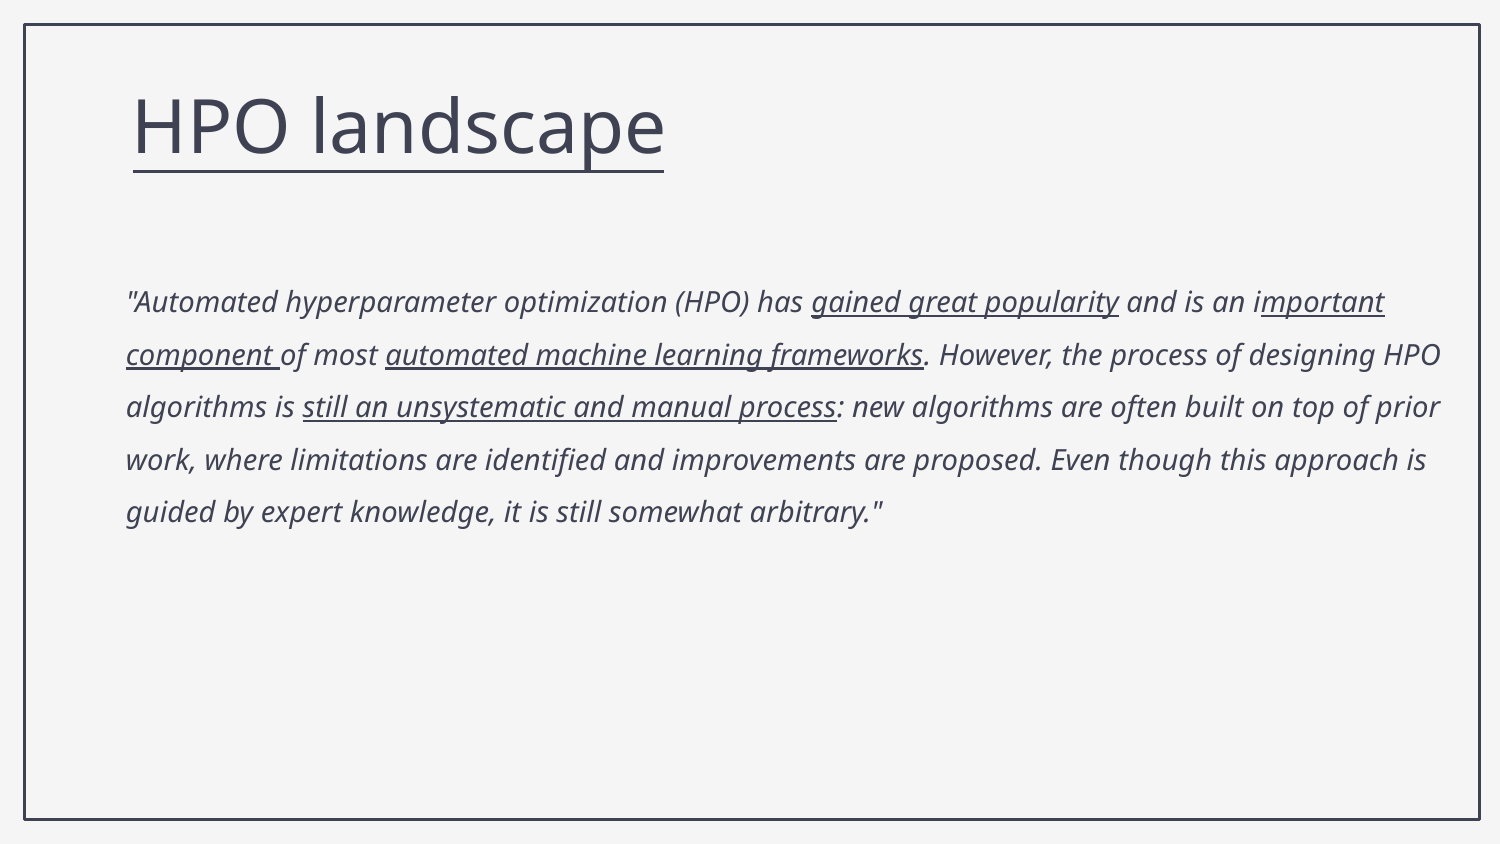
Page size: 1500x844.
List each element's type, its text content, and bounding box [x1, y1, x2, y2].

title HPO landscape [116, 63, 1467, 191]
subtitle "Automated hyperparameter optimization (HPO) has gained great popularity and is an important component of most automated machine learning frameworks. However, the process of designing HPO algorithms is still an unsystematic and manual process: new algorithms are often built on top of prior work, where limitations are identified and improvements are proposed. Even though this approach is guided by expert knowledge, it is still somewhat arbitrary." [110, 251, 1473, 488]
